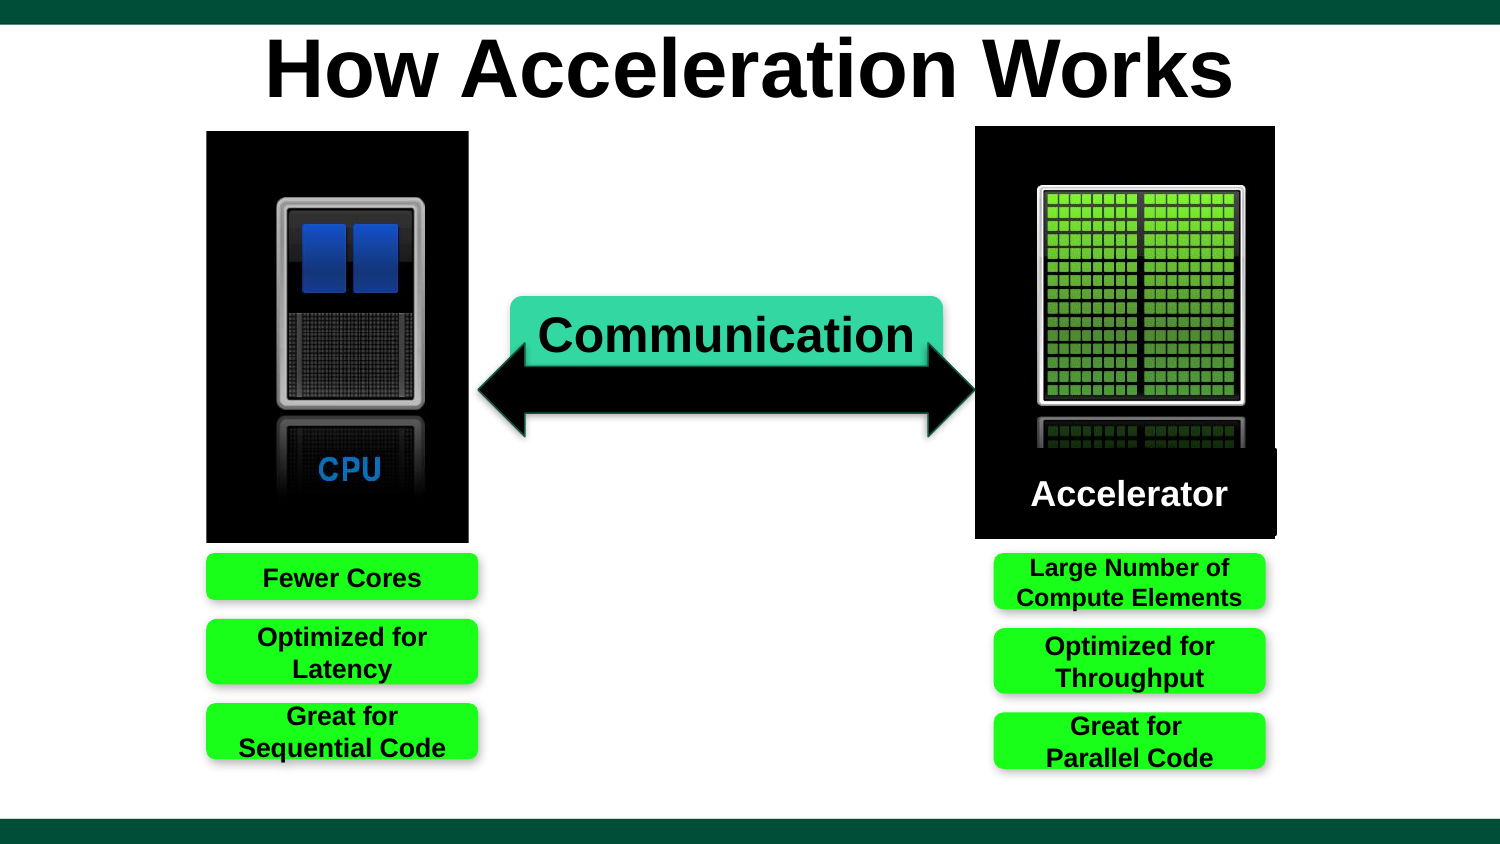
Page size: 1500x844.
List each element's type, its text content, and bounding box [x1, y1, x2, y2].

picture [0, 0, 1500, 844]
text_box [477, 295, 976, 437]
text_box Great for Sequential Code [204, 700, 481, 762]
text_box Optimized for Latency [204, 616, 481, 687]
text_box Fewer Cores [204, 550, 481, 603]
text_box Optimized for Throughput [991, 626, 1268, 696]
text_box Large Number of Compute Elements [991, 550, 1268, 612]
text_box Great for Parallel Code [991, 710, 1268, 771]
title How Acceleration Works [17, 0, 1483, 135]
